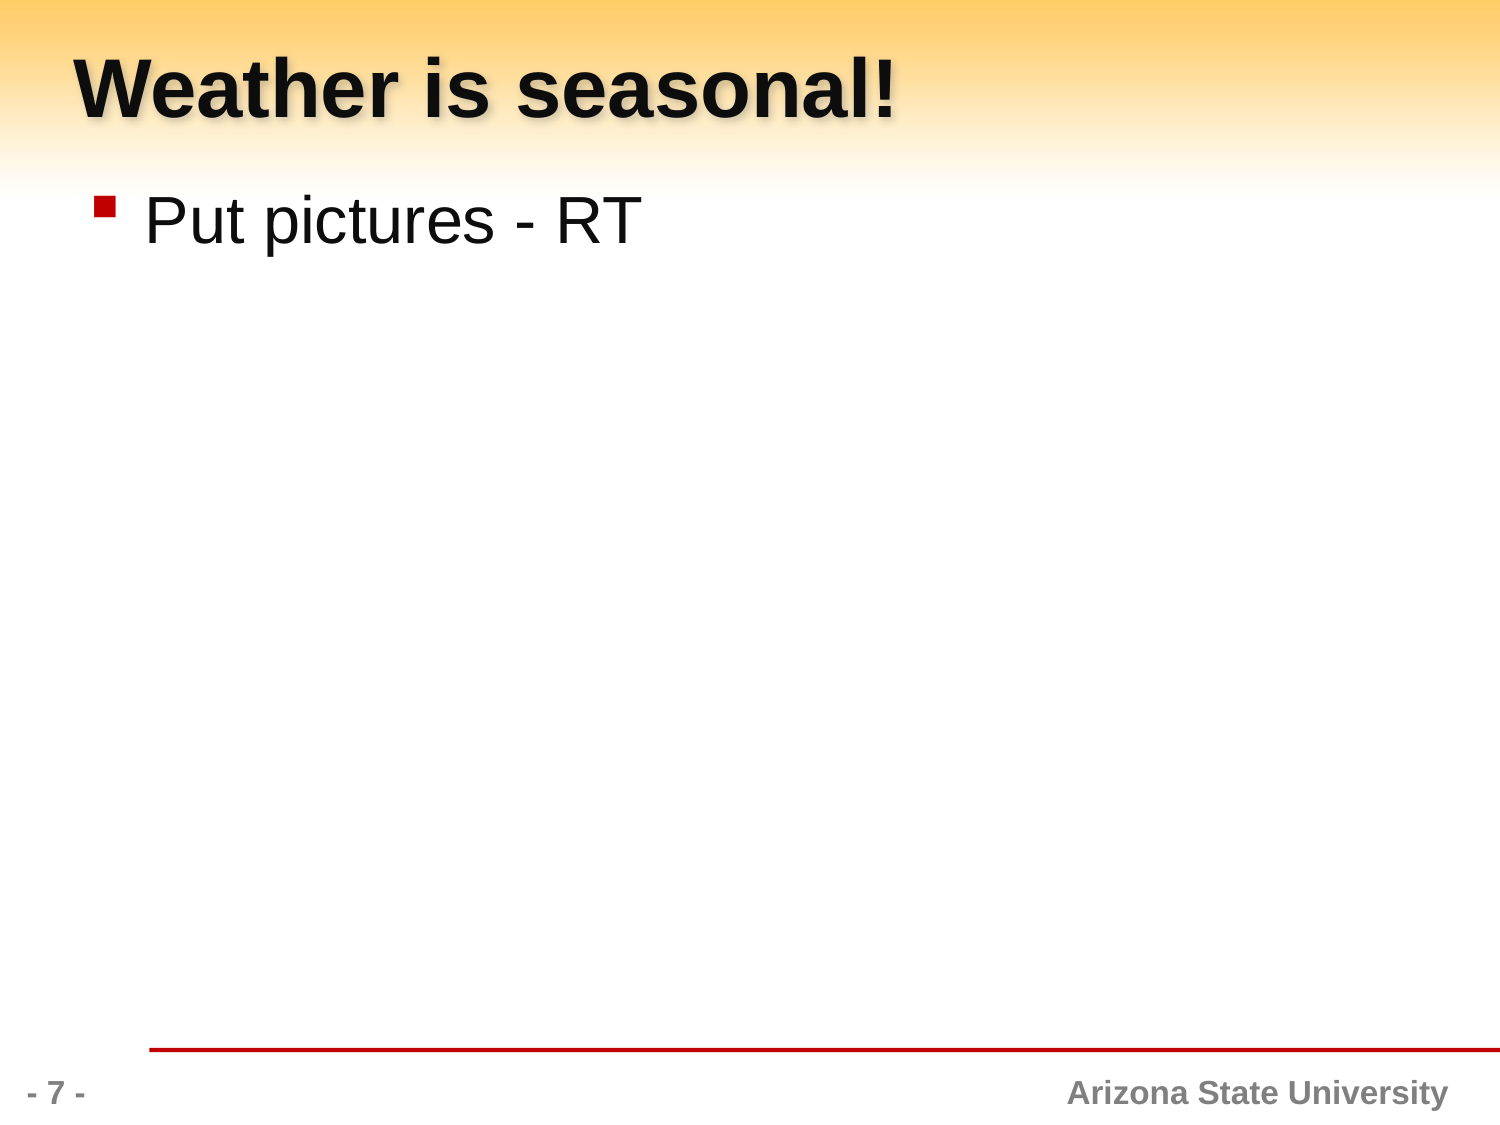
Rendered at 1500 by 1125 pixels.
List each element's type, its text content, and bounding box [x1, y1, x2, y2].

title Weather is seasonal! [72, 18, 1424, 150]
list Put pictures - RT [73, 152, 1424, 992]
picture [0, 0, 1500, 198]
slide_number - 7 - [0, 1063, 113, 1125]
